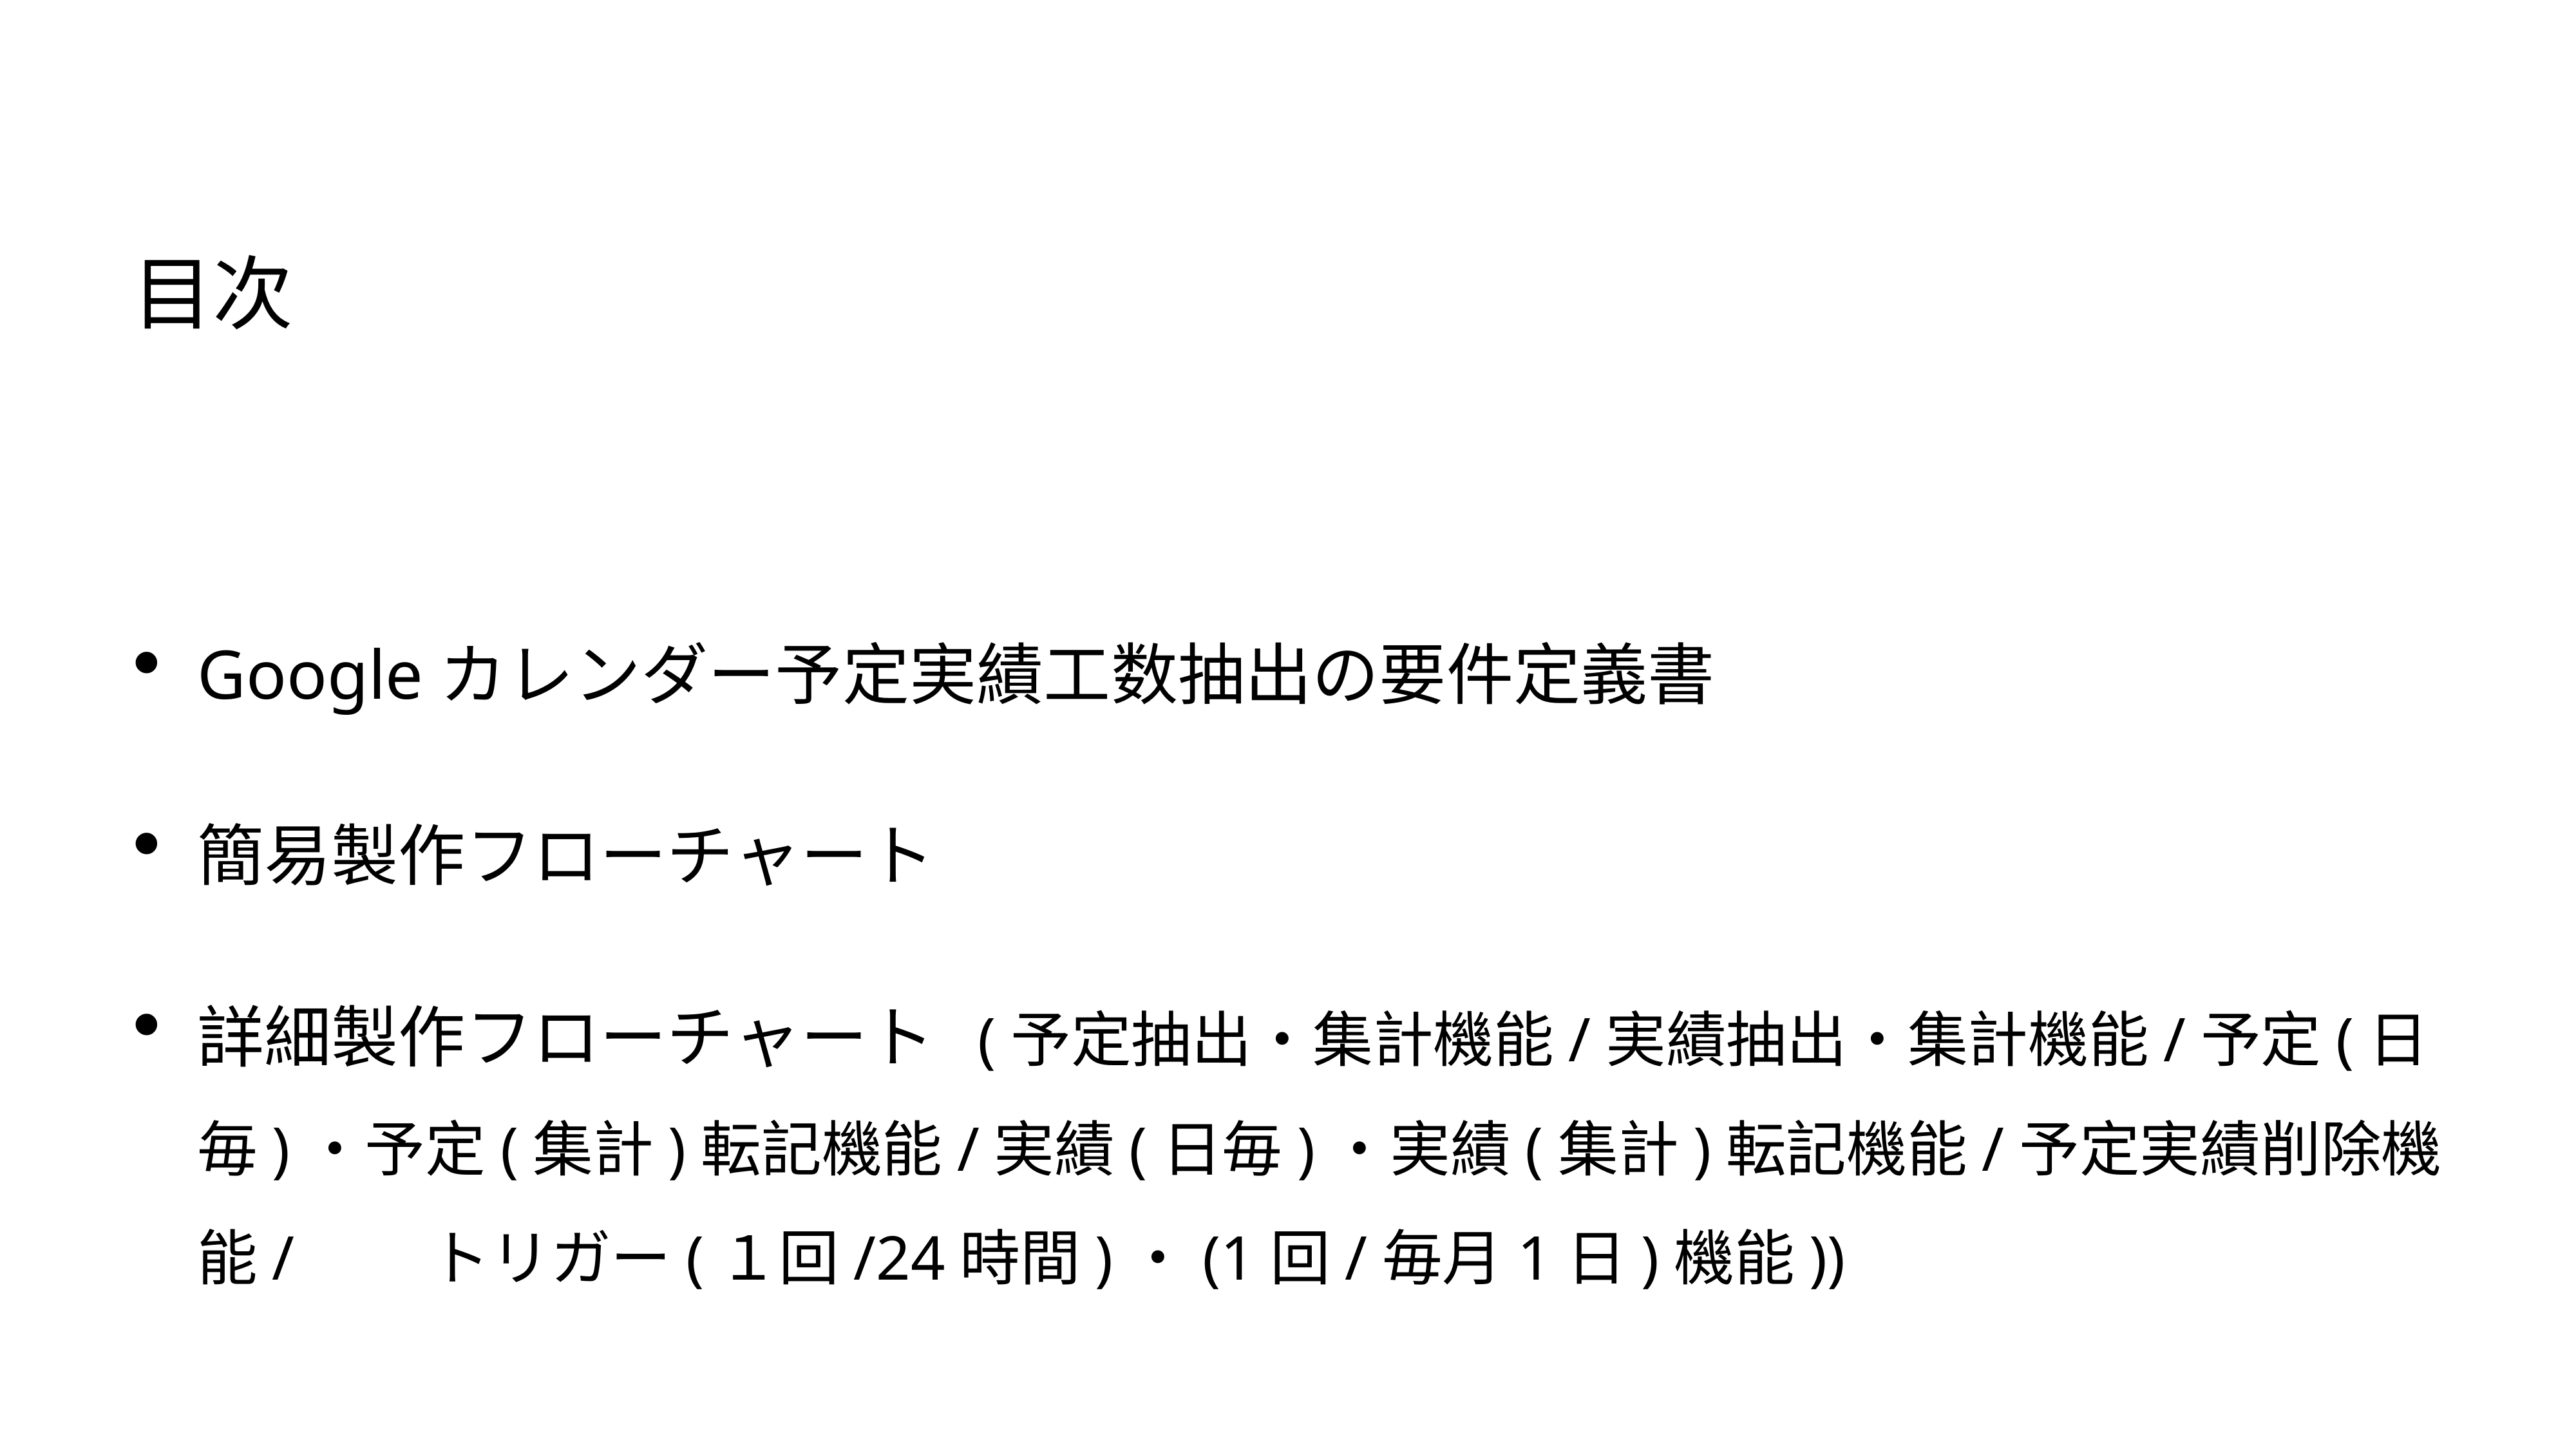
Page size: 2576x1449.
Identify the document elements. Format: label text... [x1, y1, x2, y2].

list Googleカレンダー予定実績工数抽出の要件定義書 簡易製作フローチャート 詳細製作フローチャート (予定抽出・集計機能/実績抽出・集計機能/予定(日毎)・予定(集計)転記機能/実績(日毎)・実績(集計)転記機能/予定実績削除機能/ トリガー(１回/24時間)・(1回/毎月1日)機能)) [127, 448, 2449, 1335]
list 目次 [127, 236, 2449, 337]
